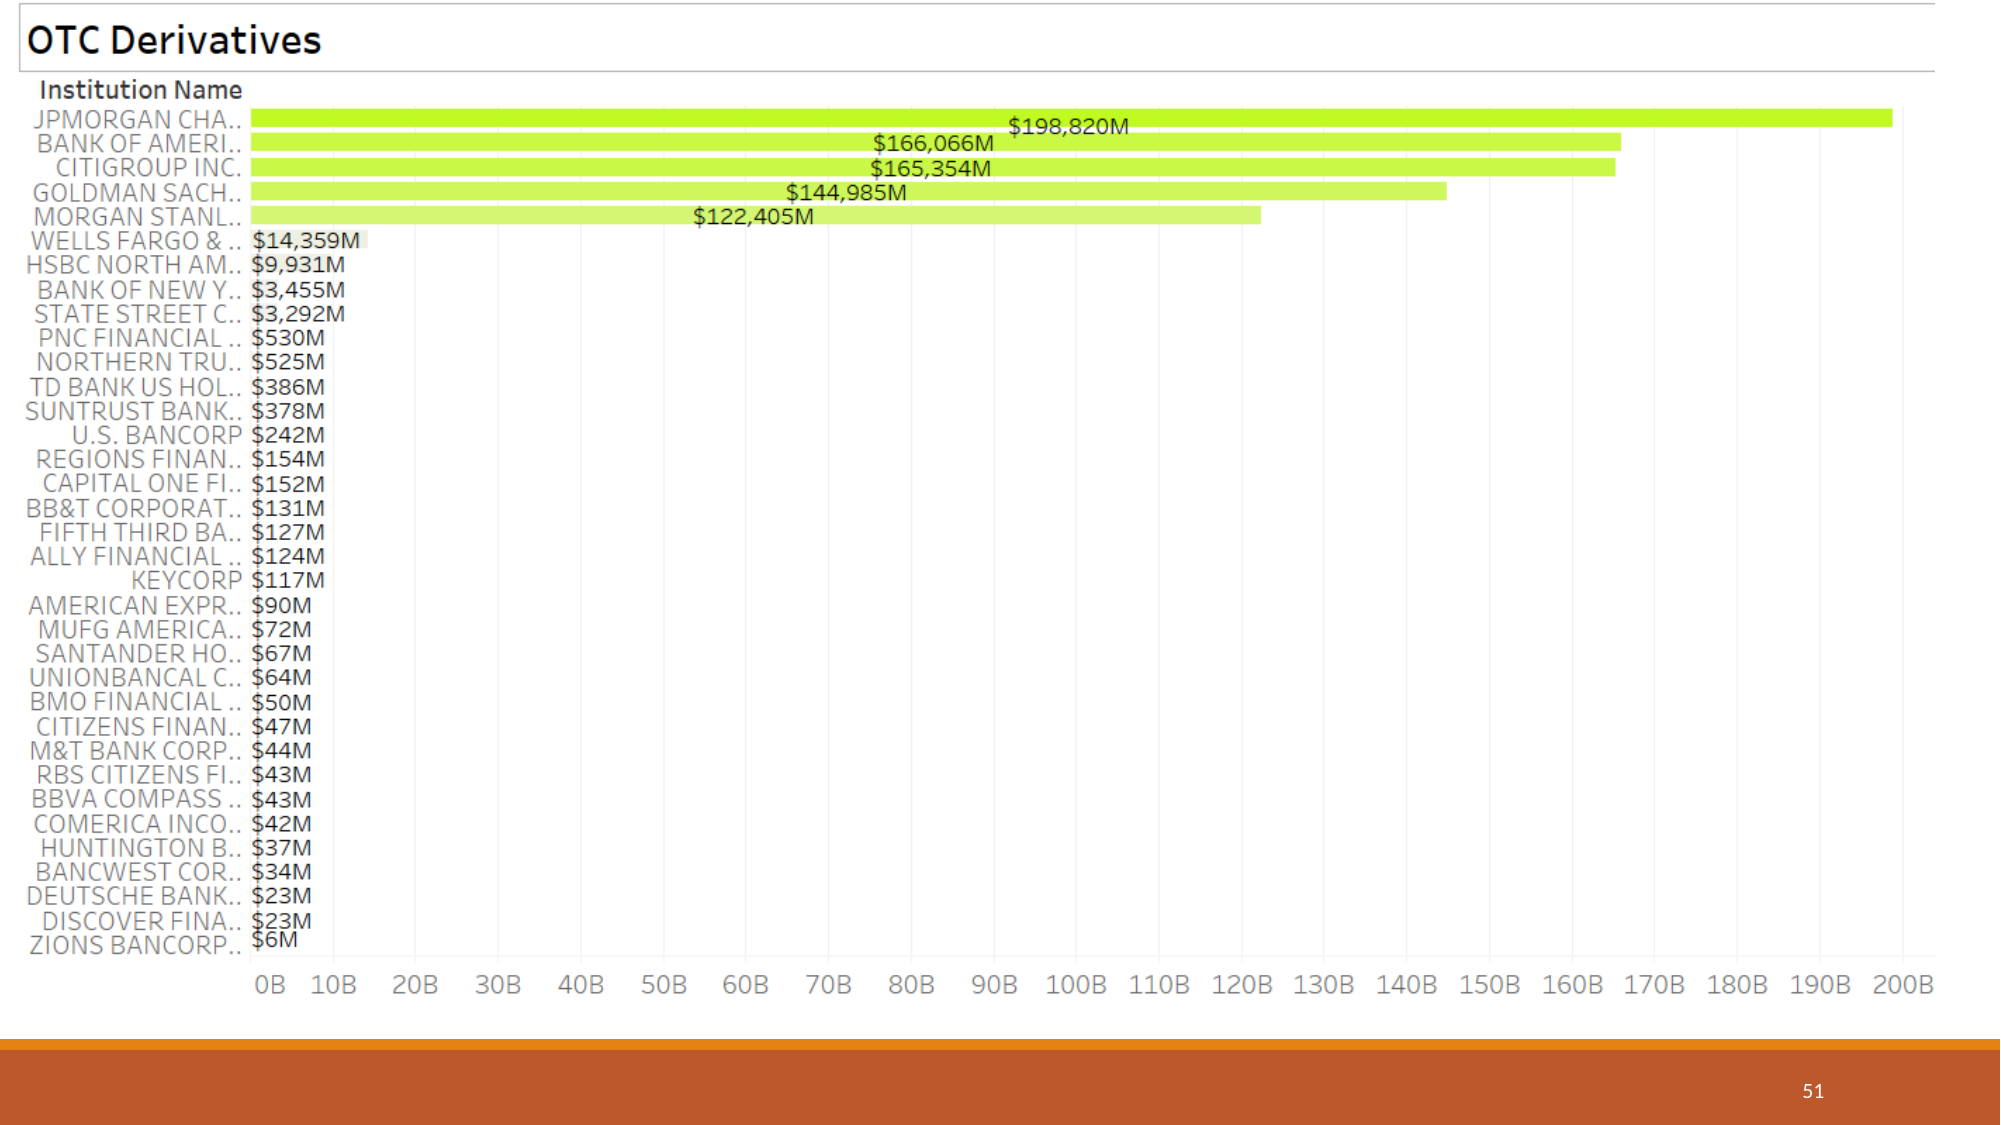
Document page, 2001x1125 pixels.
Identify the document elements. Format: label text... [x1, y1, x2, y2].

slide_number 51 [1624, 1059, 1840, 1120]
picture [14, 0, 1936, 1012]
